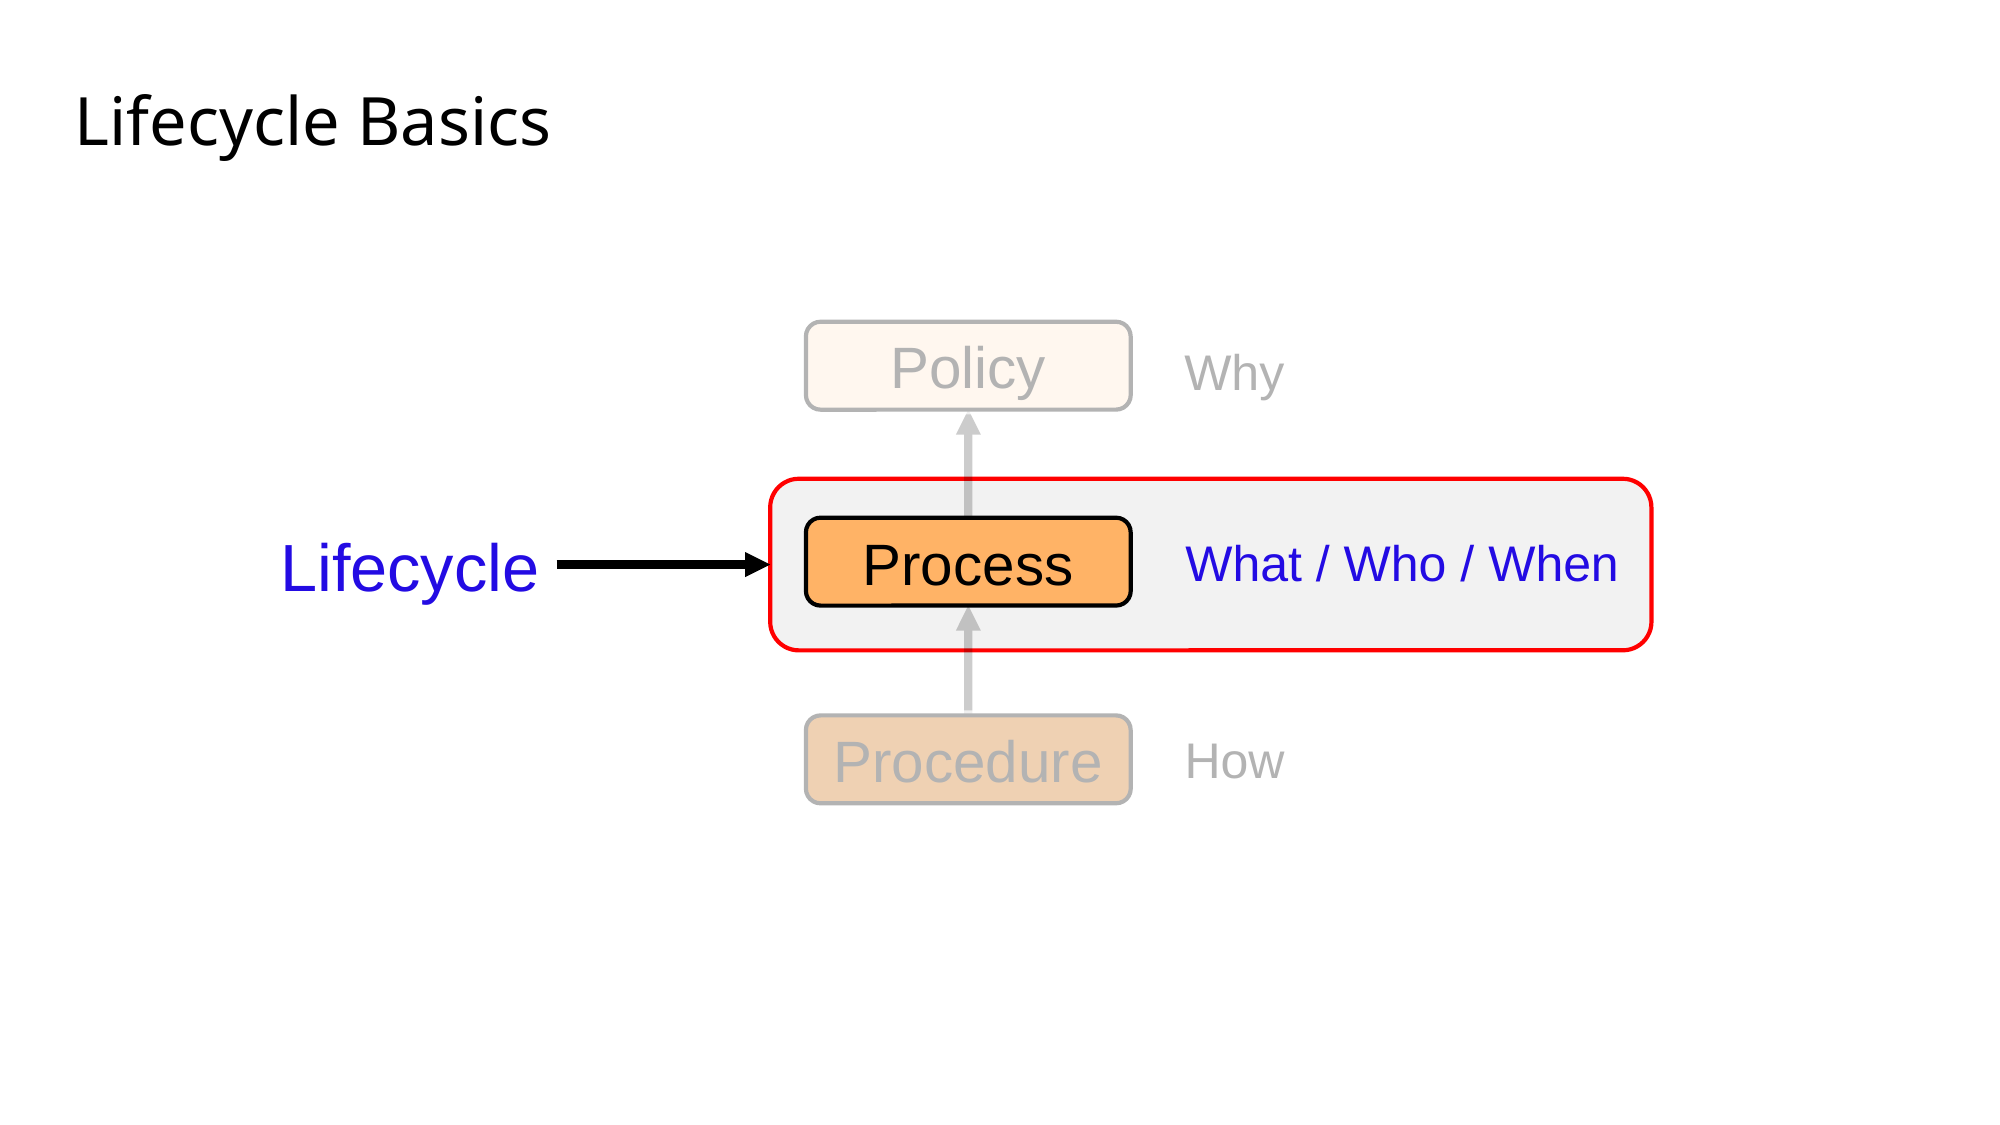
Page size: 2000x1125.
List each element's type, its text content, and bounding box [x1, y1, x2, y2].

text_box [1641, 482, 1654, 647]
text_box [768, 476, 800, 653]
text_box Lifecycle [263, 517, 557, 612]
text_box [768, 310, 1379, 417]
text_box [805, 321, 1637, 804]
text_box [768, 708, 1379, 814]
title Lifecycle Basics [74, 75, 1538, 162]
